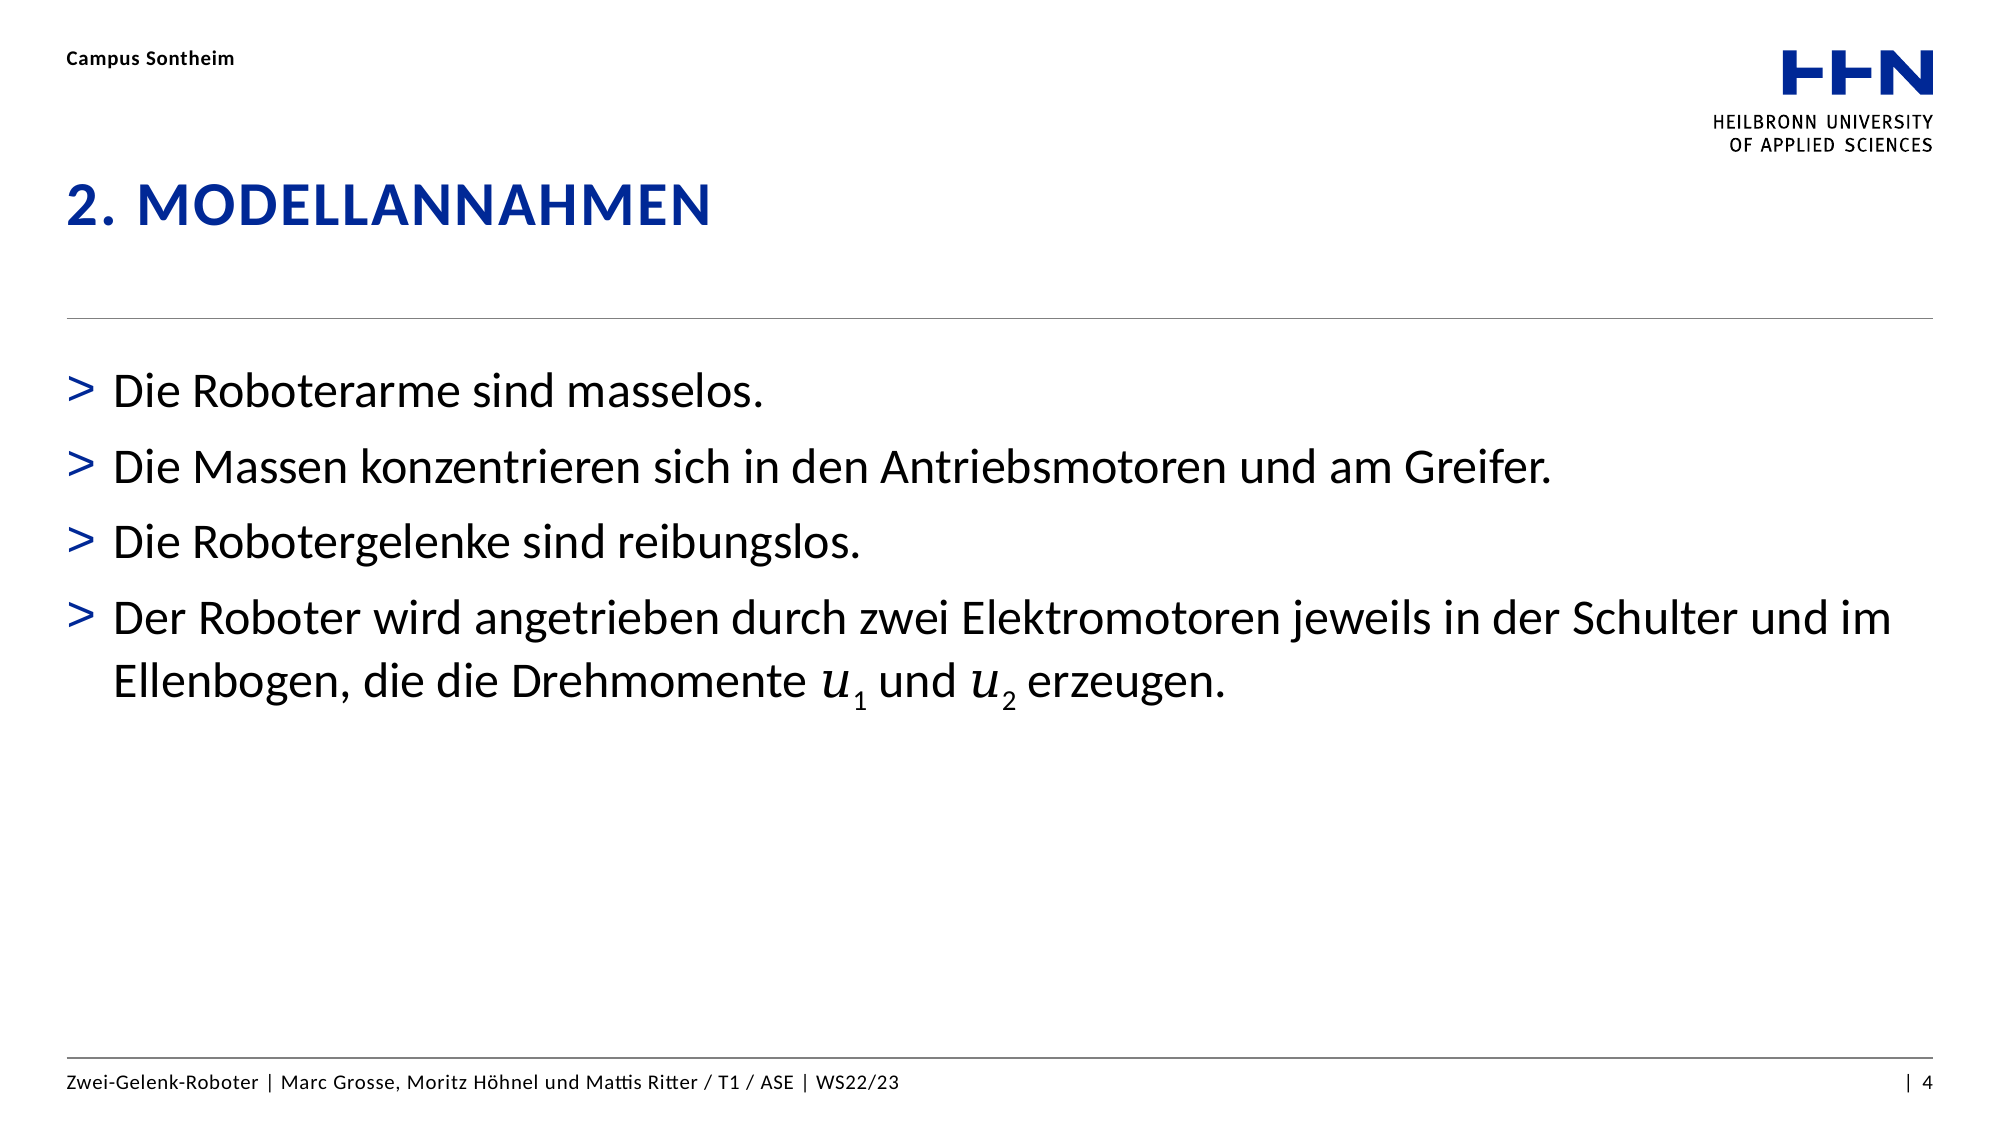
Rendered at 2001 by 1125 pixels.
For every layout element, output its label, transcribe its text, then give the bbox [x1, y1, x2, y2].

slide_number | 4 [1621, 1068, 1933, 1105]
list Die Roboterarme sind masselos. Die Massen konzentrieren sich in den Antriebsmotoren und am Greifer. Die Robotergelenke sind reibungslos. Der Roboter wird angetrieben durch zwei Elektromotoren jeweils in der Schulter und im Ellenbogen, die die Drehmomente 𝑢1 und 𝑢2 erzeugen. [66, 354, 1933, 1025]
footer Zwei-Gelenk-Roboter | Marc Grosse, Moritz Höhnel und Mattis Ritter / T1 / ASE | WS22/23 [66, 1068, 1277, 1105]
title 2. Modellannahmen [66, 169, 1933, 311]
slide_number Campus Sontheim [66, 45, 1277, 81]
